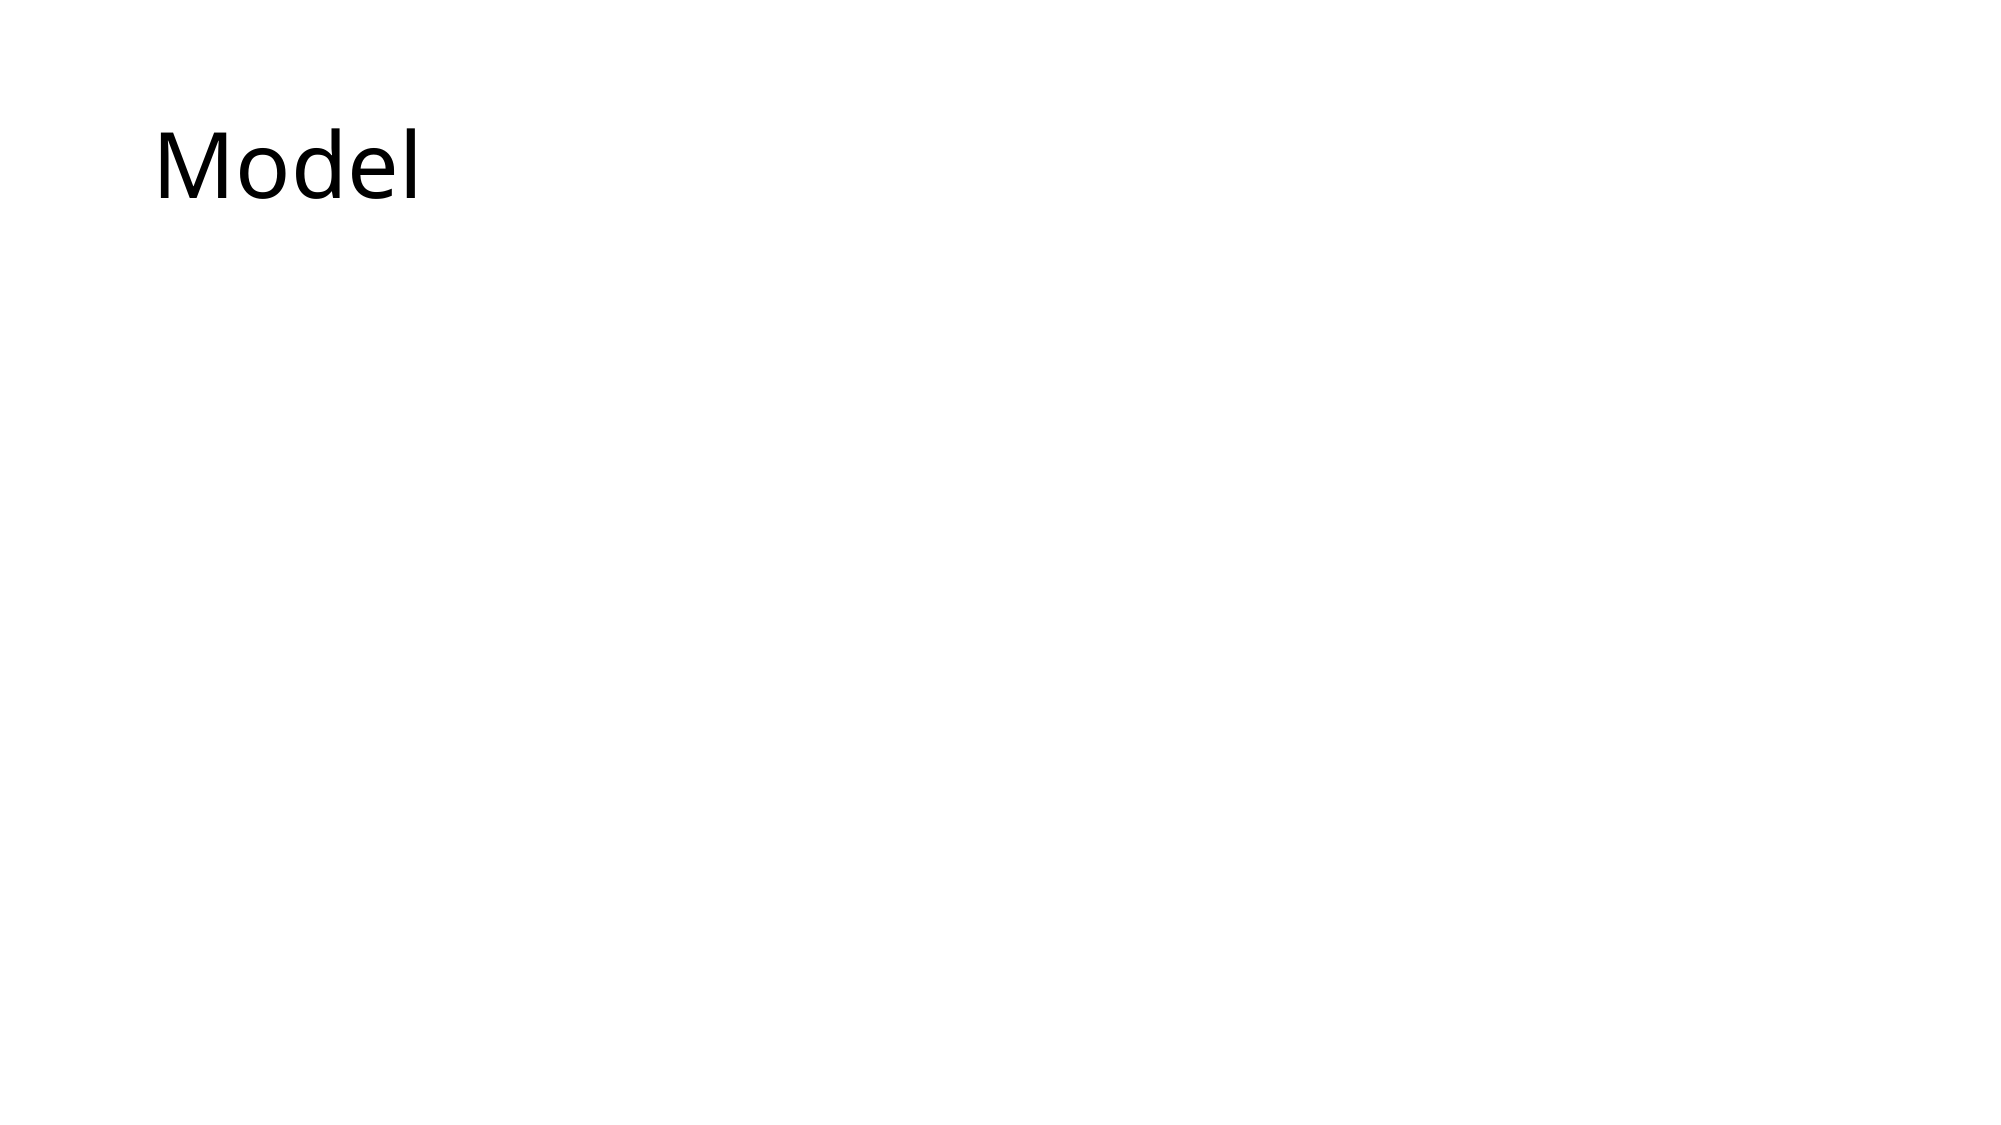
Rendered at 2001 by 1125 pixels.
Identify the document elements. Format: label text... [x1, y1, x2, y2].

title Model [137, 59, 1863, 278]
